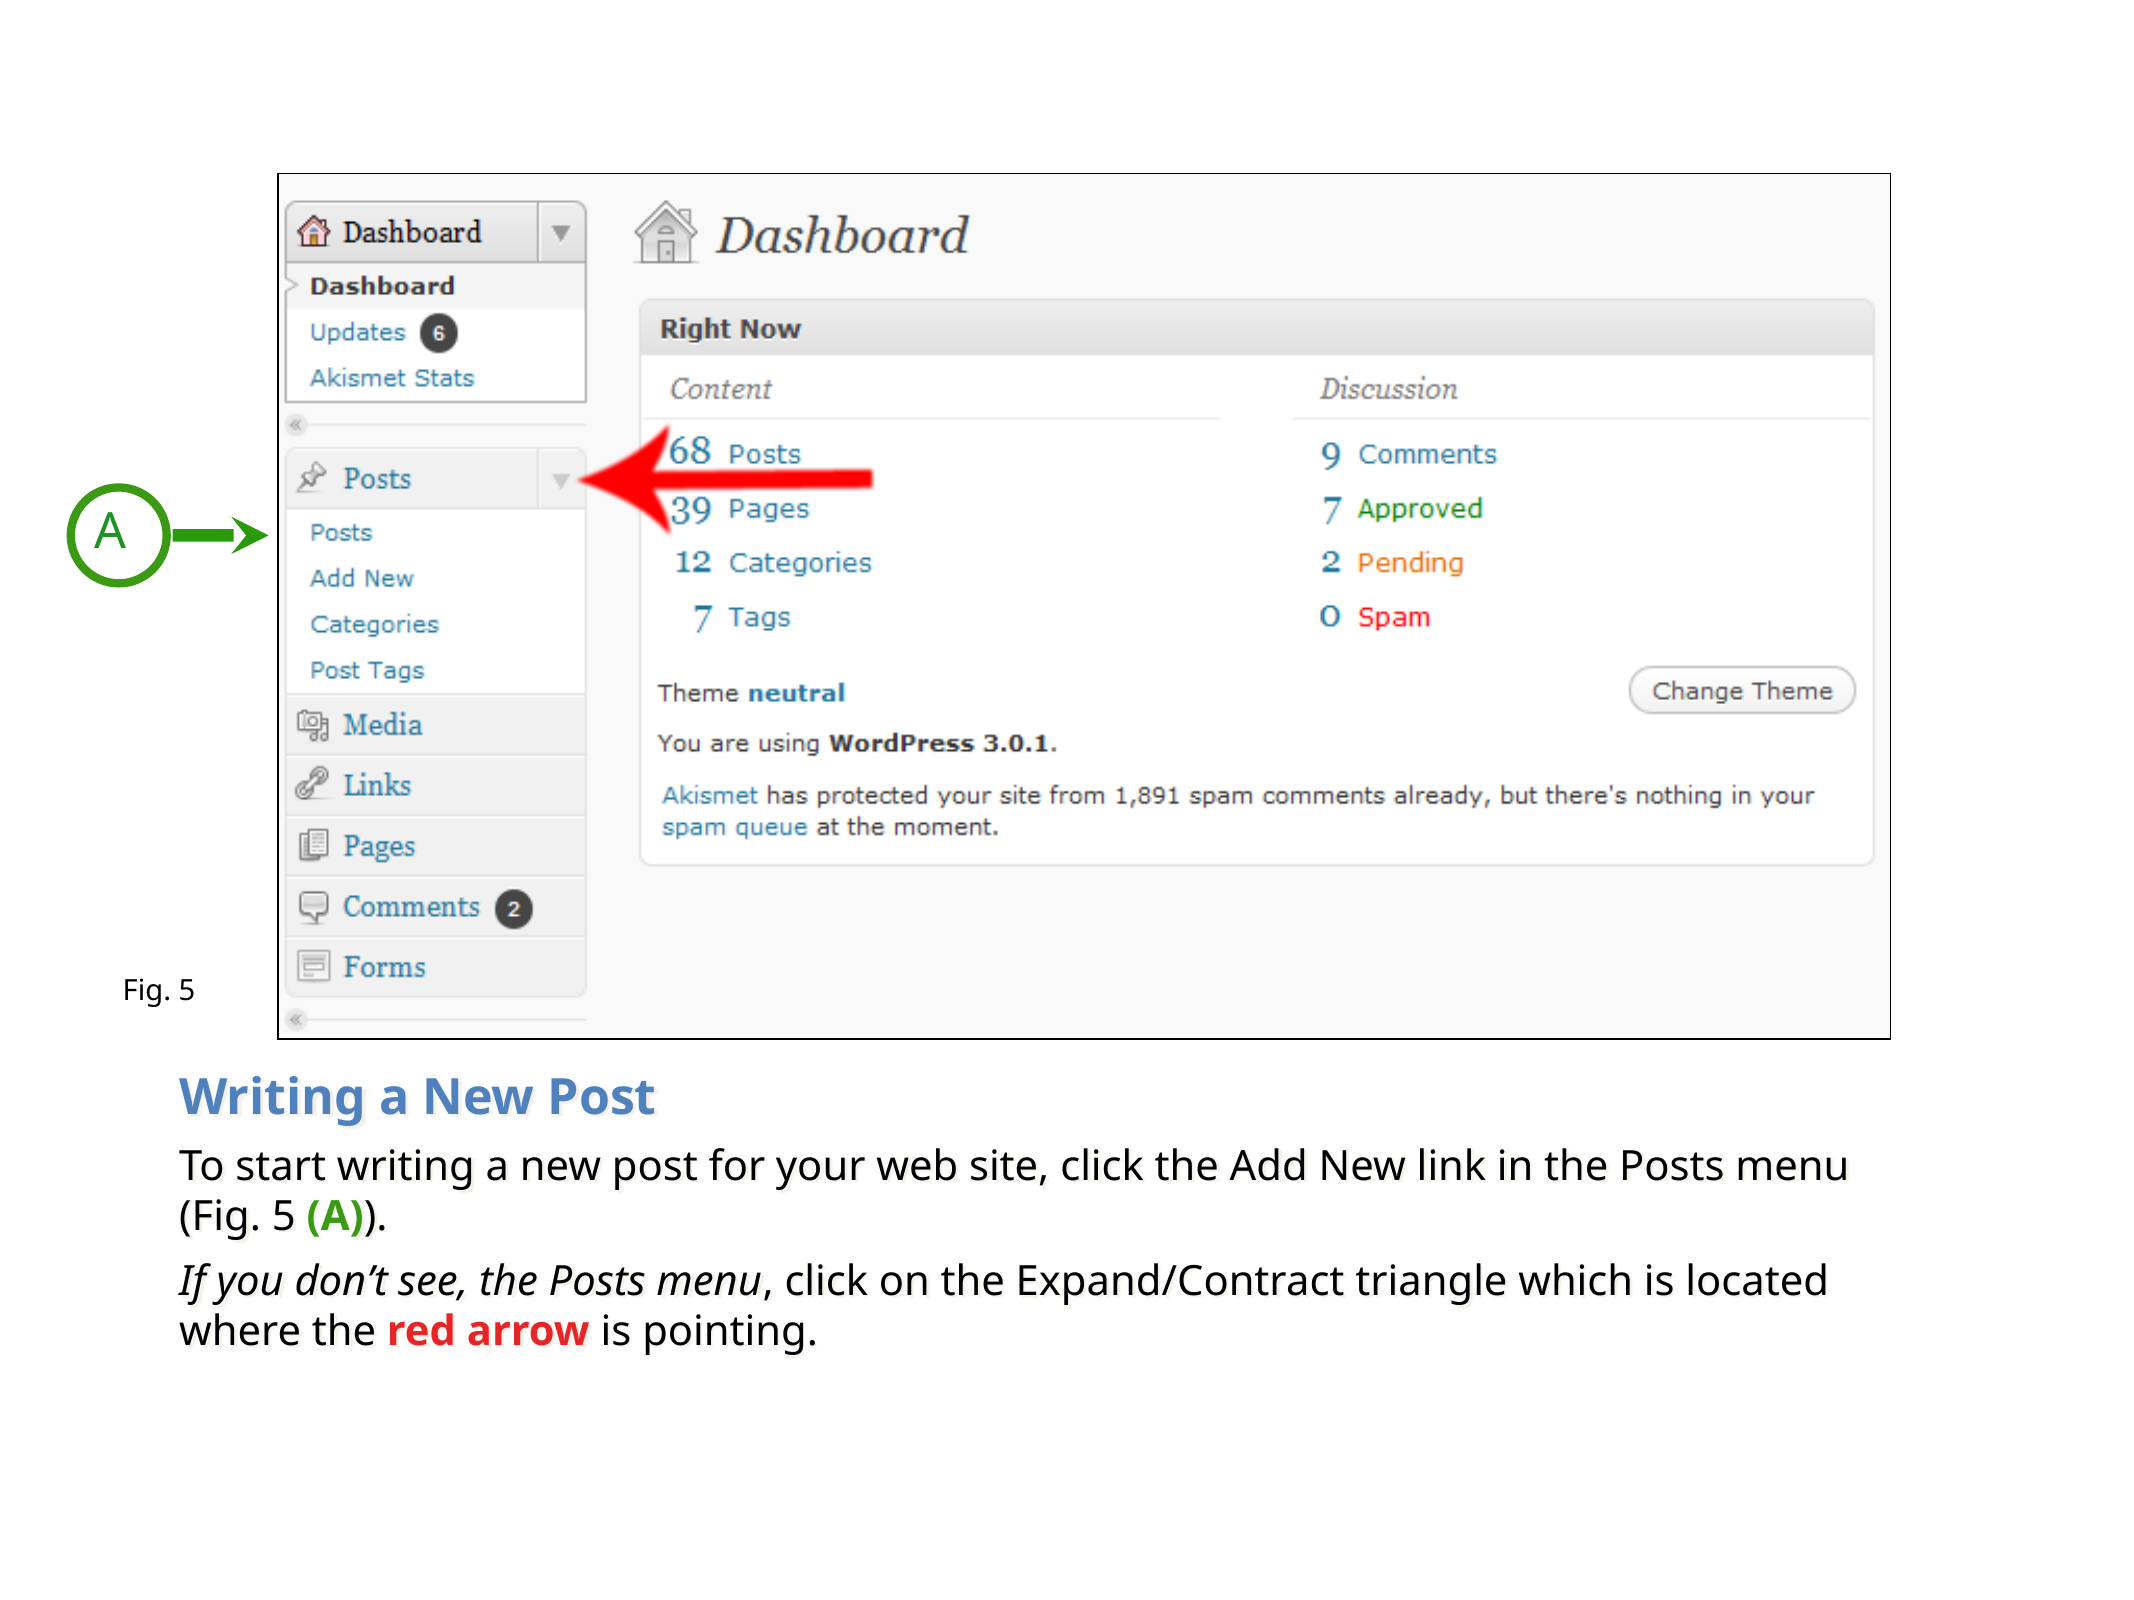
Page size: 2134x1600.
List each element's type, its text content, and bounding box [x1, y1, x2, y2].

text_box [278, 174, 1890, 1038]
text_box Writing a New Post To start writing a new post for your web site, click the Add New link in the Posts menu (Fig. 5 (A)). If you don’t see, the Posts menu, click on the Expand/Contract triangle which is located where the red arrow is pointing. [179, 1064, 1896, 1350]
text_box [70, 487, 269, 584]
text_box Fig. 5 [122, 971, 196, 1007]
